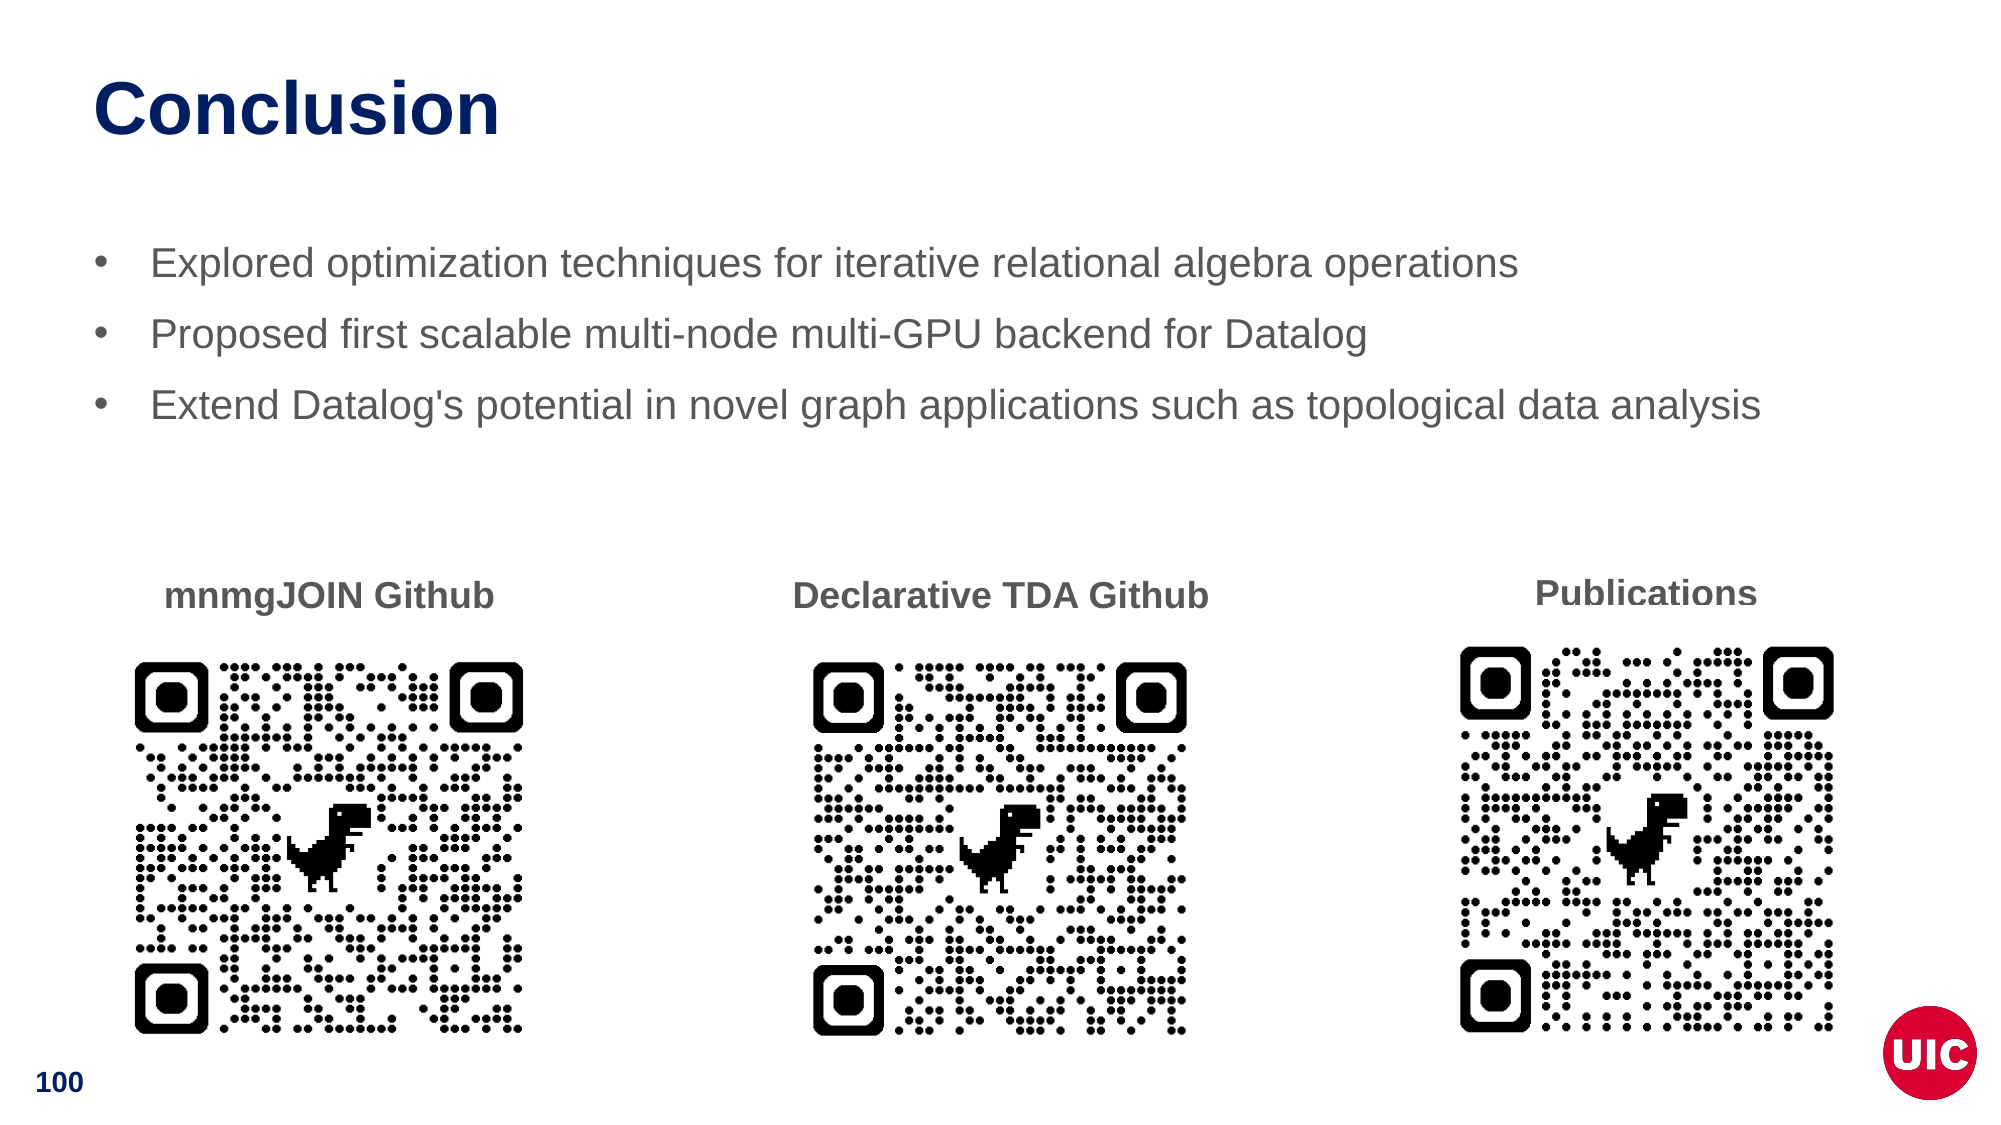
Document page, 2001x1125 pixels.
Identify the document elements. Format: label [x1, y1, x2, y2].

text_box [1421, 561, 1872, 605]
text_box [93, 563, 565, 1074]
picture [1420, 605, 1874, 1075]
title [93, 70, 1907, 204]
list [93, 235, 1907, 973]
text_box [773, 563, 1227, 1076]
picture [1880, 1004, 1980, 1102]
